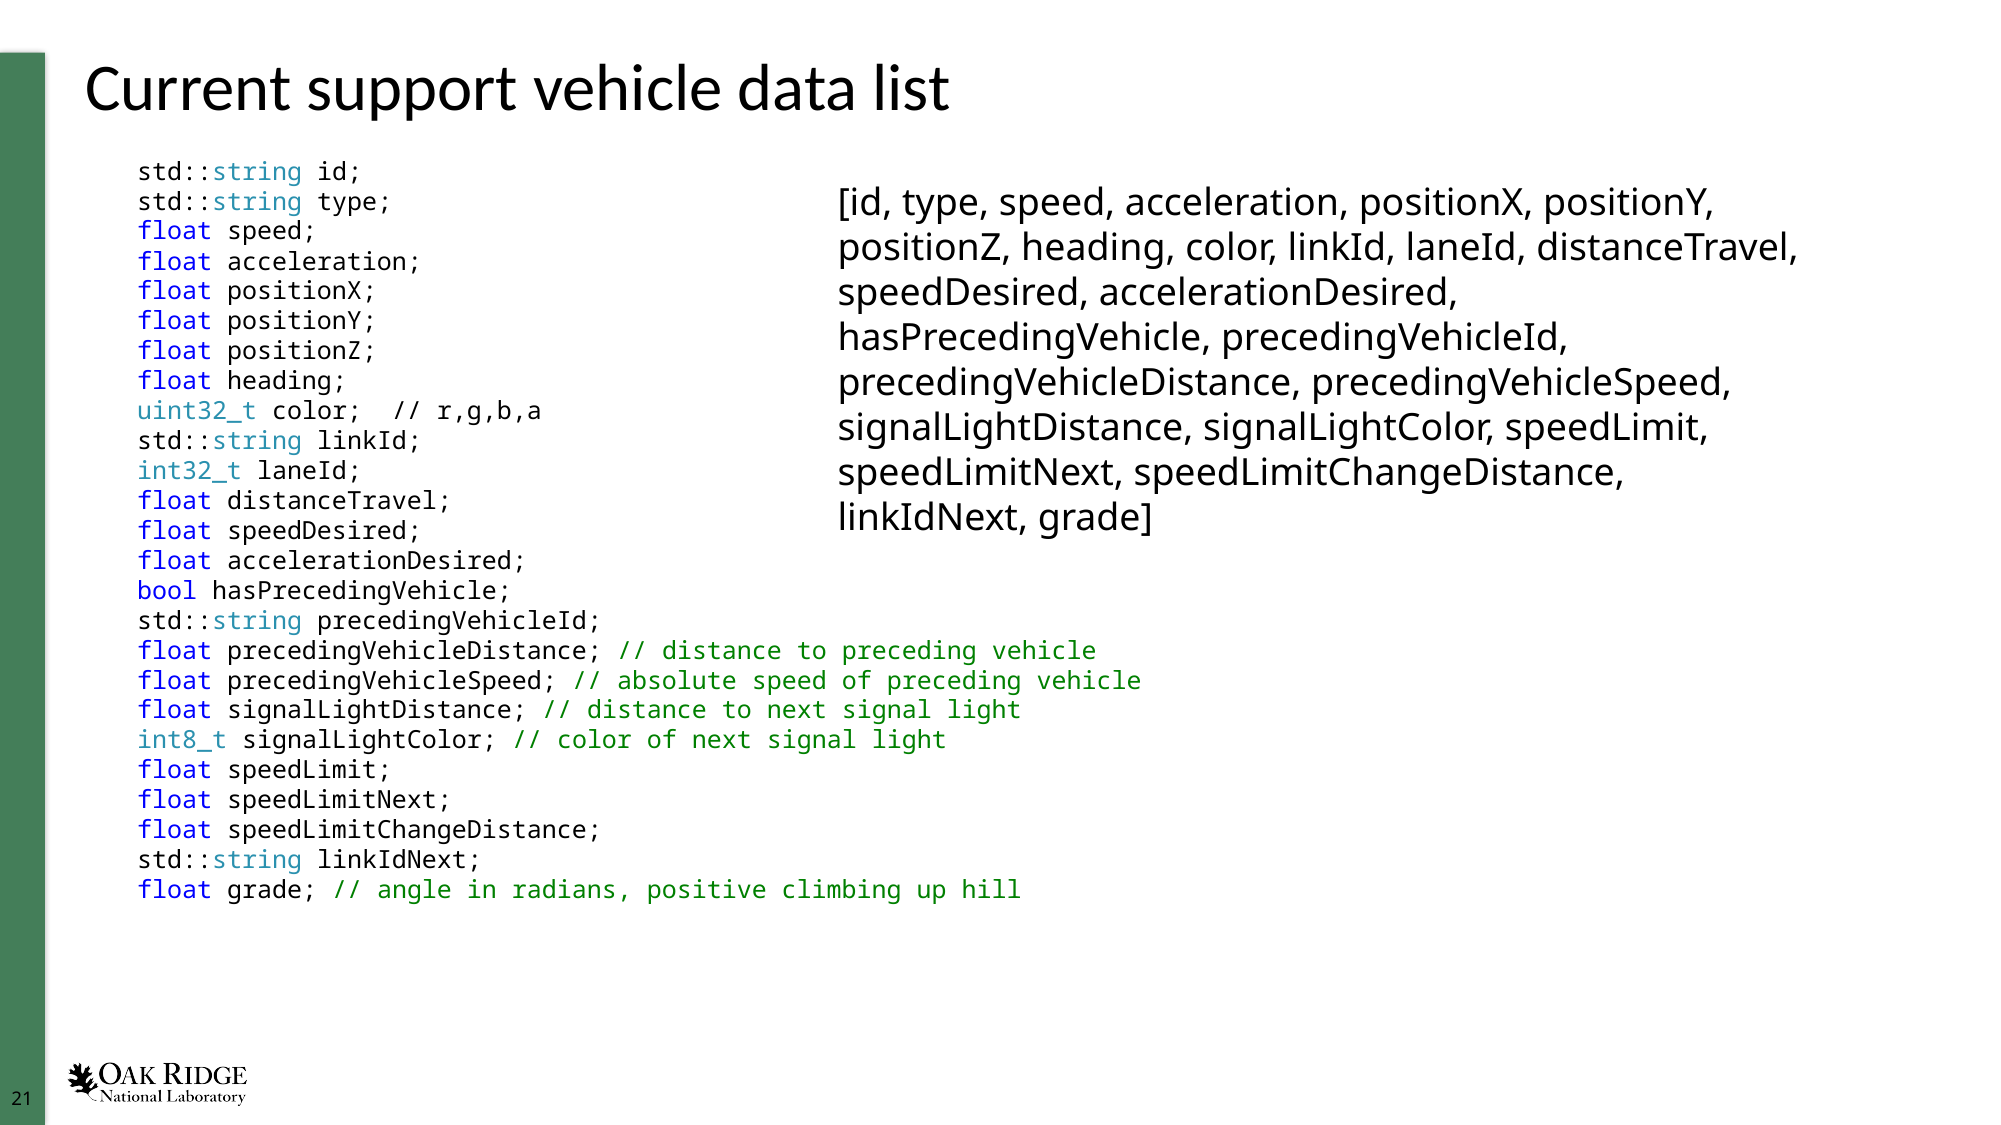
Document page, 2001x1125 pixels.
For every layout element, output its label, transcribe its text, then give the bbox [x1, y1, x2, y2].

picture [67, 1062, 247, 1106]
text_box std::string id; std::string type; float speed; float acceleration; float positionX; float positionY; float positionZ; float heading; uint32_t color; // r,g,b,a std::string linkId; int32_t laneId; float distanceTravel; float speedDesired; float accelerationDesired; bool hasPrecedingVehicle; std::string precedingVehicleId; float precedingVehicleDistance; // distance to preceding vehicle float precedingVehicleSpeed; // absolute speed of preceding vehicle float signalLightDistance; // distance to next signal light int8_t signalLightColor; // color of next signal light float speedLimit; float speedLimitNext; float speedLimitChangeDistance; std::string linkIdNext; float grade; // angle in radians, positive climbing up hill [122, 147, 1685, 911]
text_box [id, type, speed, acceleration, positionX, positionY, positionZ, heading, color, linkId, laneId, distanceTravel, speedDesired, accelerationDesired, hasPrecedingVehicle, precedingVehicleId, precedingVehicleDistance, precedingVehicleSpeed, signalLightDistance, signalLightColor, speedLimit, speedLimitNext, speedLimitChangeDistance, linkIdNext, grade] [822, 170, 1823, 546]
title Current support vehicle data list [70, 44, 1945, 134]
